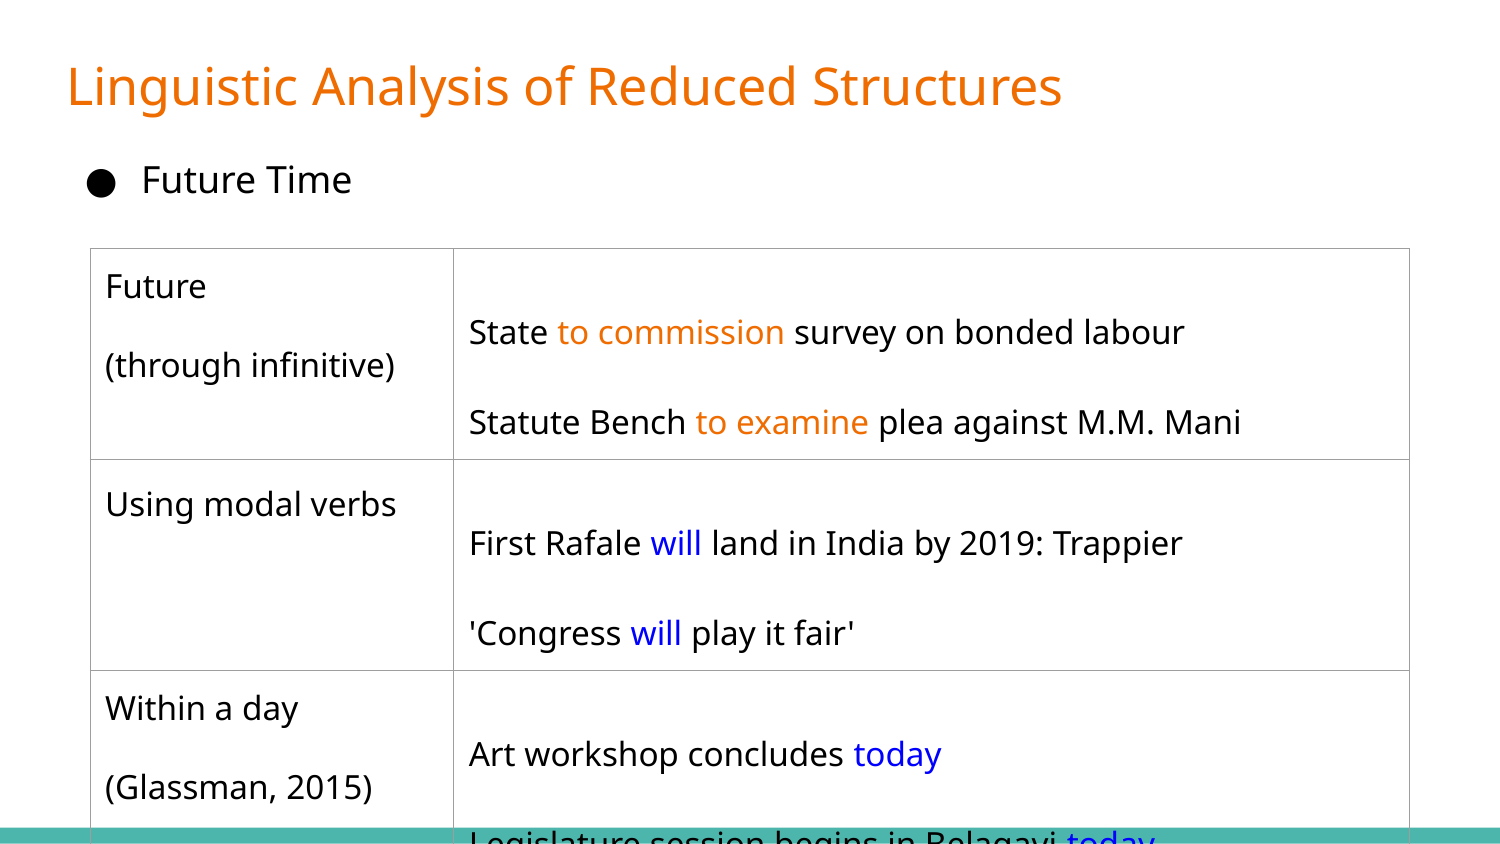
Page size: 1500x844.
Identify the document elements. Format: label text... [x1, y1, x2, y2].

title Linguistic Analysis of Reduced Structures [51, 34, 1449, 131]
table_cell Within a day (Glassman, 2015) [91, 671, 453, 844]
table_cell Using modal verbs [91, 460, 453, 670]
list Future Time [51, 131, 1449, 824]
table_cell Art workshop concludes today Legislature session begins in Belagavi today [454, 671, 1409, 844]
table_header Future (through infinitive) [91, 249, 453, 459]
table_cell First Rafale will land in India by 2019: Trappier 'Congress will play it fair' [454, 460, 1409, 670]
table_header State to commission survey on bonded labour Statute Bench to examine plea against M.M. Mani [454, 249, 1409, 459]
